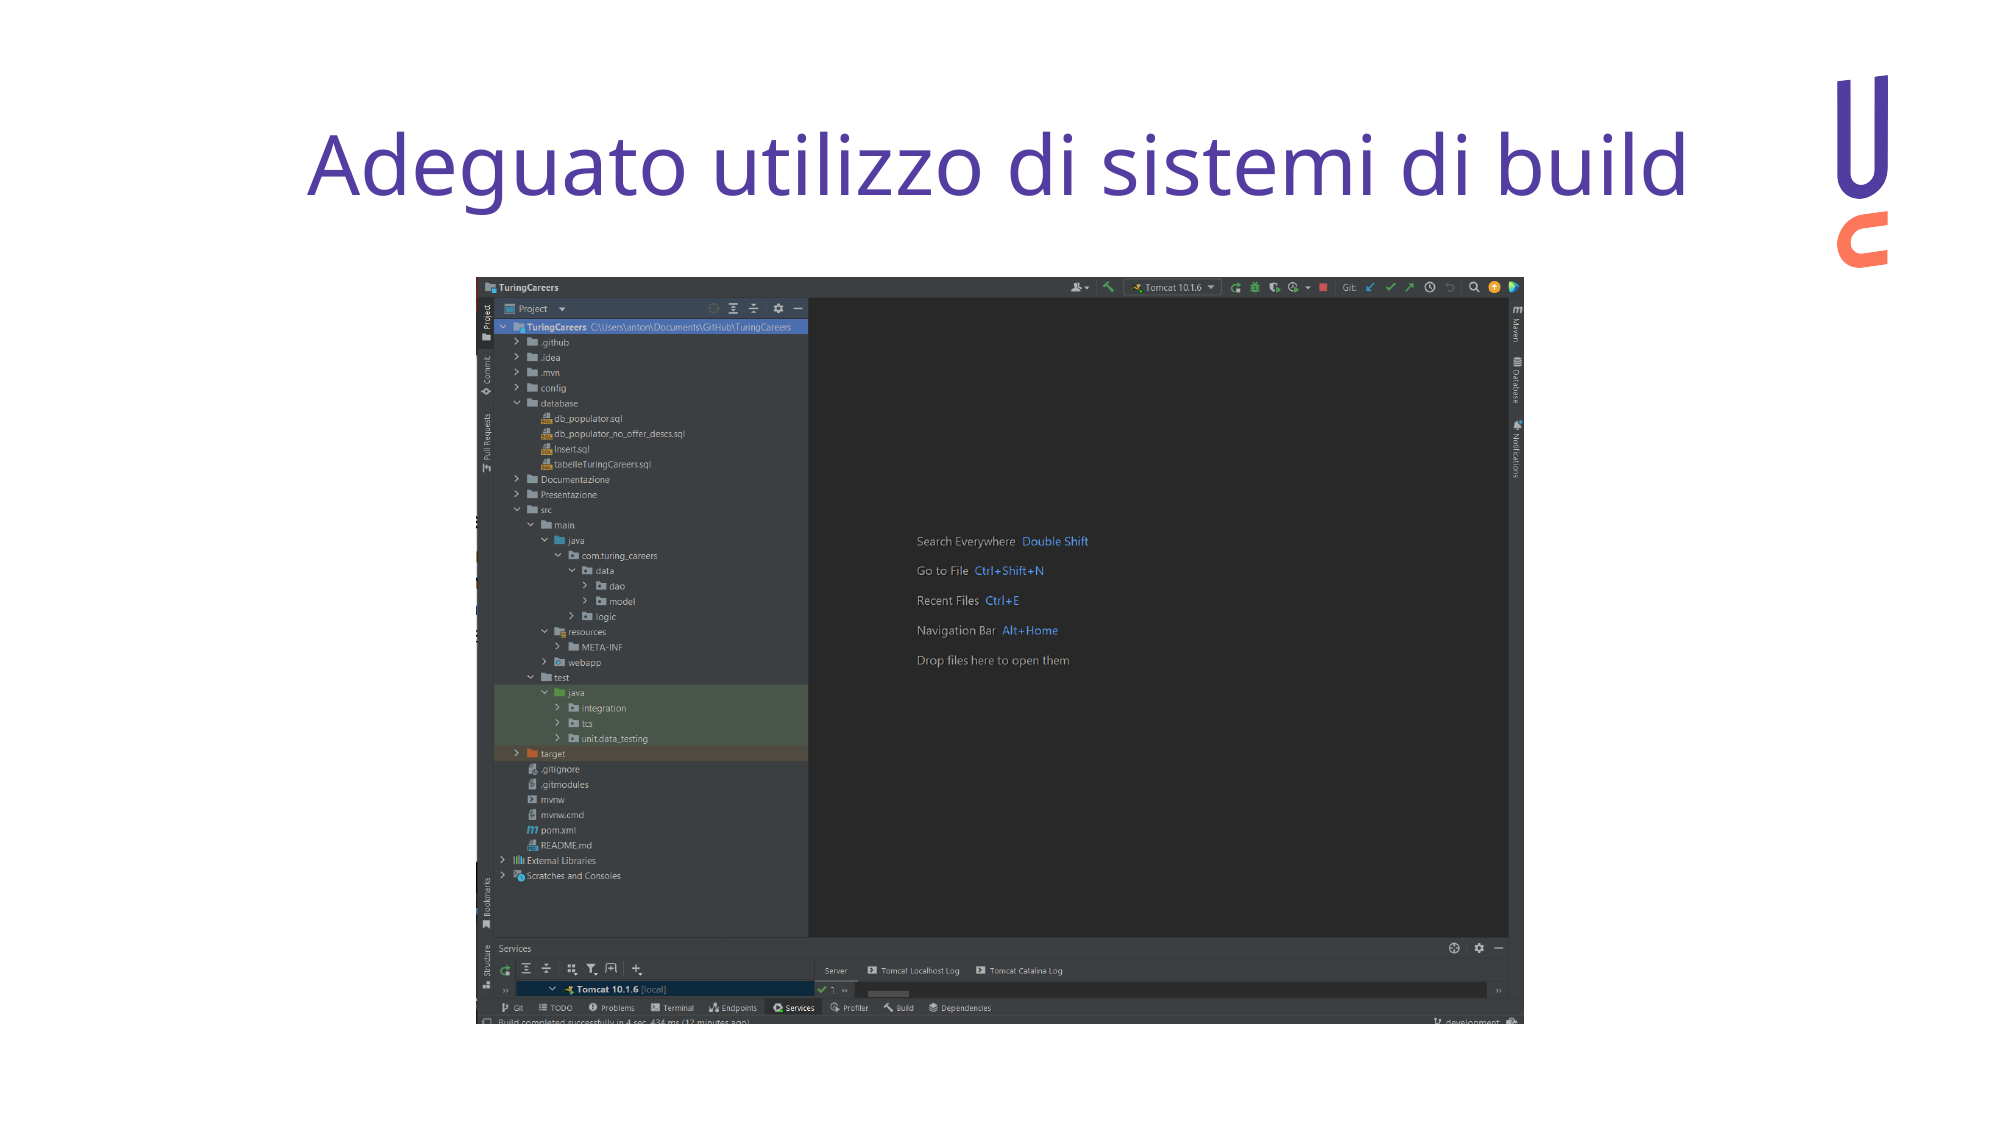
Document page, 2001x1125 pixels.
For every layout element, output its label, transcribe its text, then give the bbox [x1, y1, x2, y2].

picture [1837, 75, 1888, 268]
picture [476, 277, 1524, 1024]
title Adeguato utilizzo di sistemi di build [137, 59, 1863, 278]
